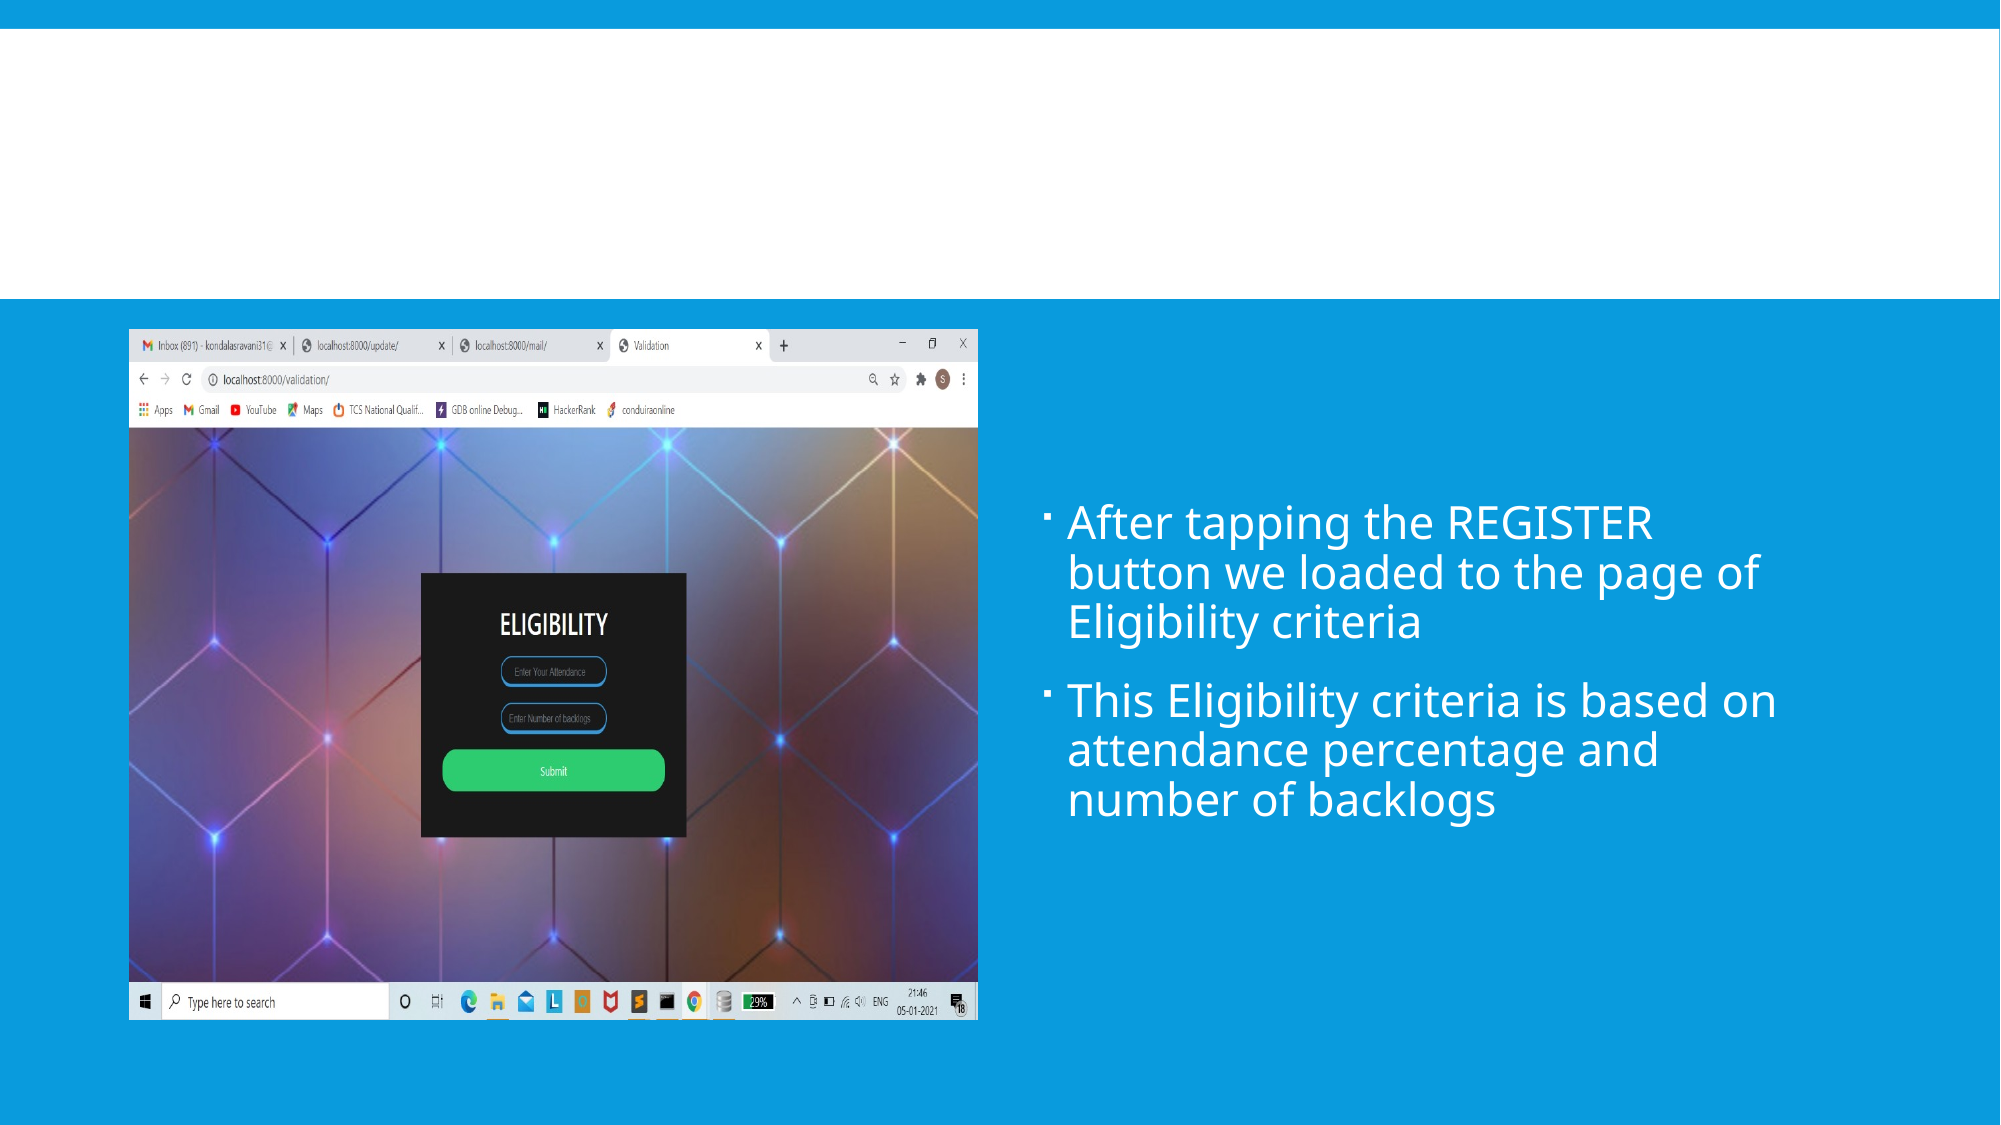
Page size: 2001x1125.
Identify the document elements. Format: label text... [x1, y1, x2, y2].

list After tapping the REGISTER button we loaded to the page of Eligibility criteria This Eligibility criteria is based on attendance percentage and number of backlogs [1022, 329, 1803, 1020]
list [129, 329, 978, 1021]
